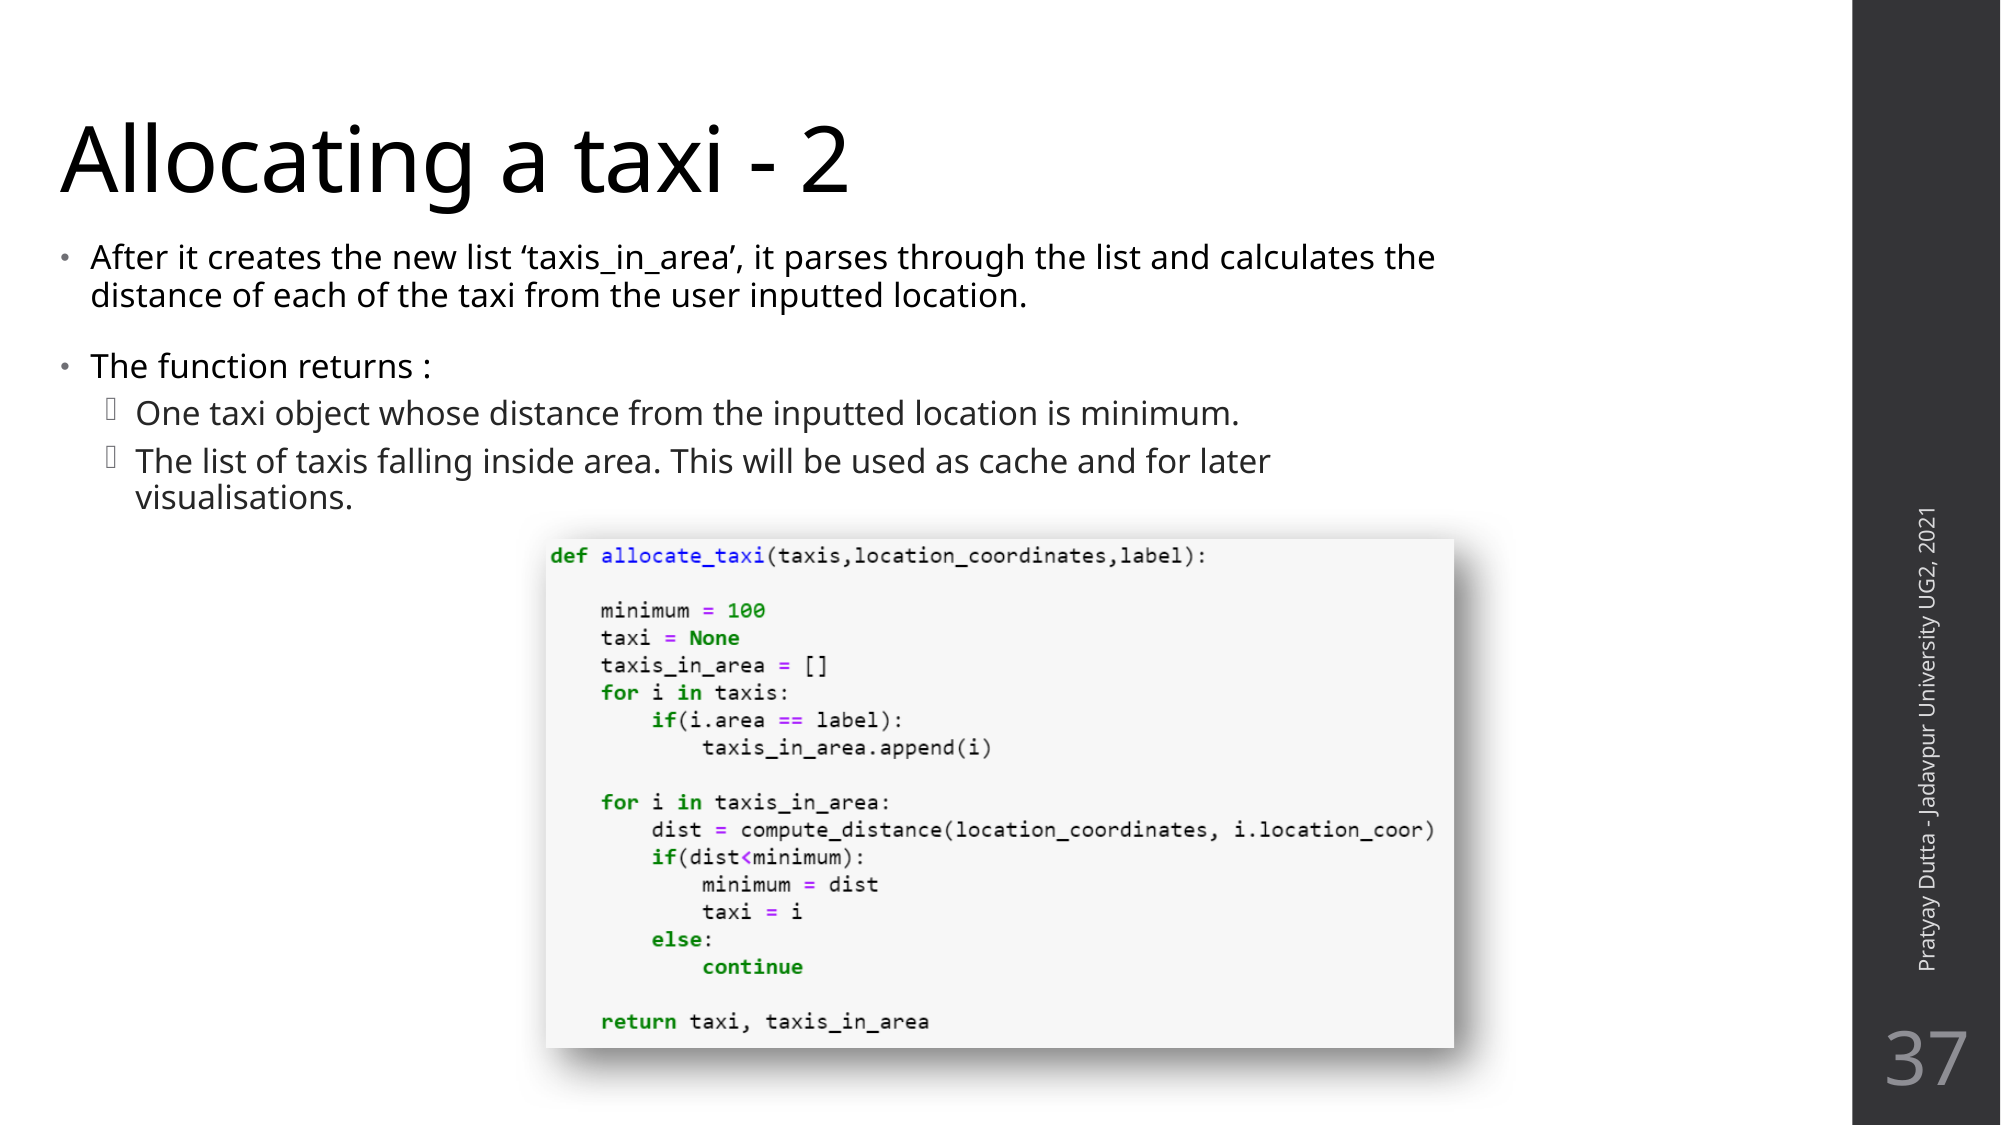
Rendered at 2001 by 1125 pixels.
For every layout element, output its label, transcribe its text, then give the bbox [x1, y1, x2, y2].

title Allocating a taxi - 2 [45, 2, 1636, 220]
footer Pratyay Dutta - Jadavpur University UG2, 2021 [1897, 400, 1958, 988]
slide_number 37 [1852, 1012, 2000, 1110]
list After it creates the new list ‘taxis_in_area’, it parses through the list and calculates the distance of each of the taxi from the user inputted location. The function returns : One taxi object whose distance from the inputted location is minimum. The list of taxis falling inside area. This will be used as cache and for later visualisations. [45, 231, 1456, 946]
picture [545, 538, 1455, 1048]
